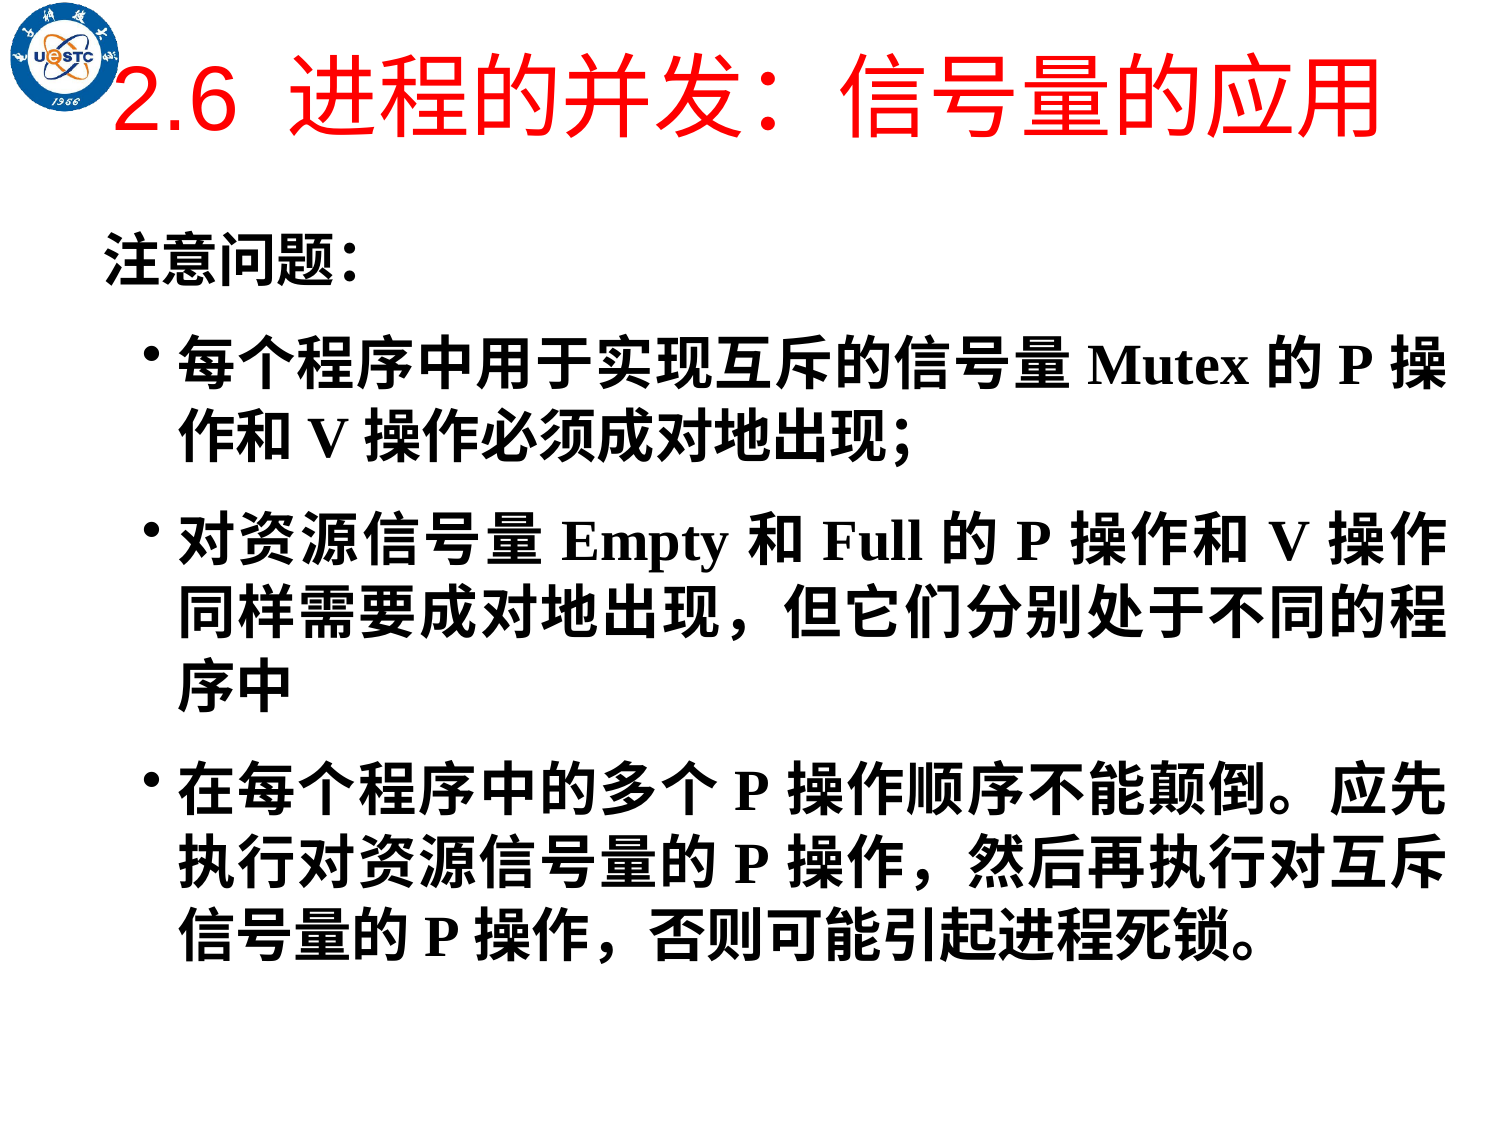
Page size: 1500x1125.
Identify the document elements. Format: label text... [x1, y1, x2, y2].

text_box 注意问题： 每个程序中用于实现互斥的信号量Mutex的P操作和V操作必须成对地出现； 对资源信号量Empty和Full的P操作和V操作同样需要成对地出现，但它们分别处于不同的程序中 在每个程序中的多个P操作顺序不能颠倒。应先执行对资源信号量的P操作，然后再执行对互斥信号量的P操作，否则可能引起进程死锁。 [87, 212, 1463, 976]
title 2.6 进程的并发：信号量的应用 [0, 0, 1500, 188]
